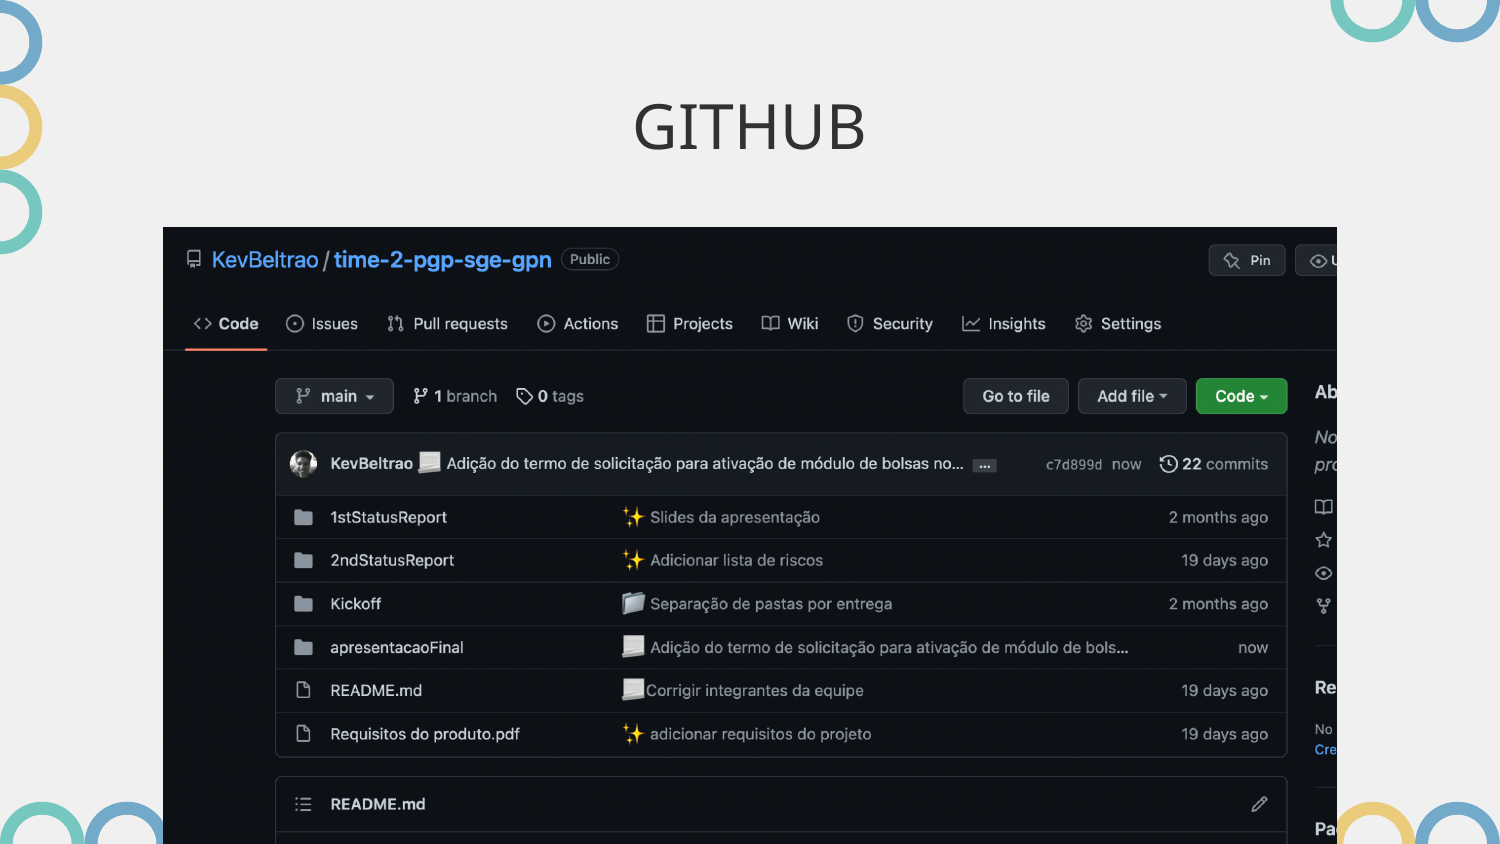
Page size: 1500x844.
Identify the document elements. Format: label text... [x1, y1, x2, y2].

title GITHUB [484, 94, 1016, 155]
picture [163, 227, 1337, 844]
